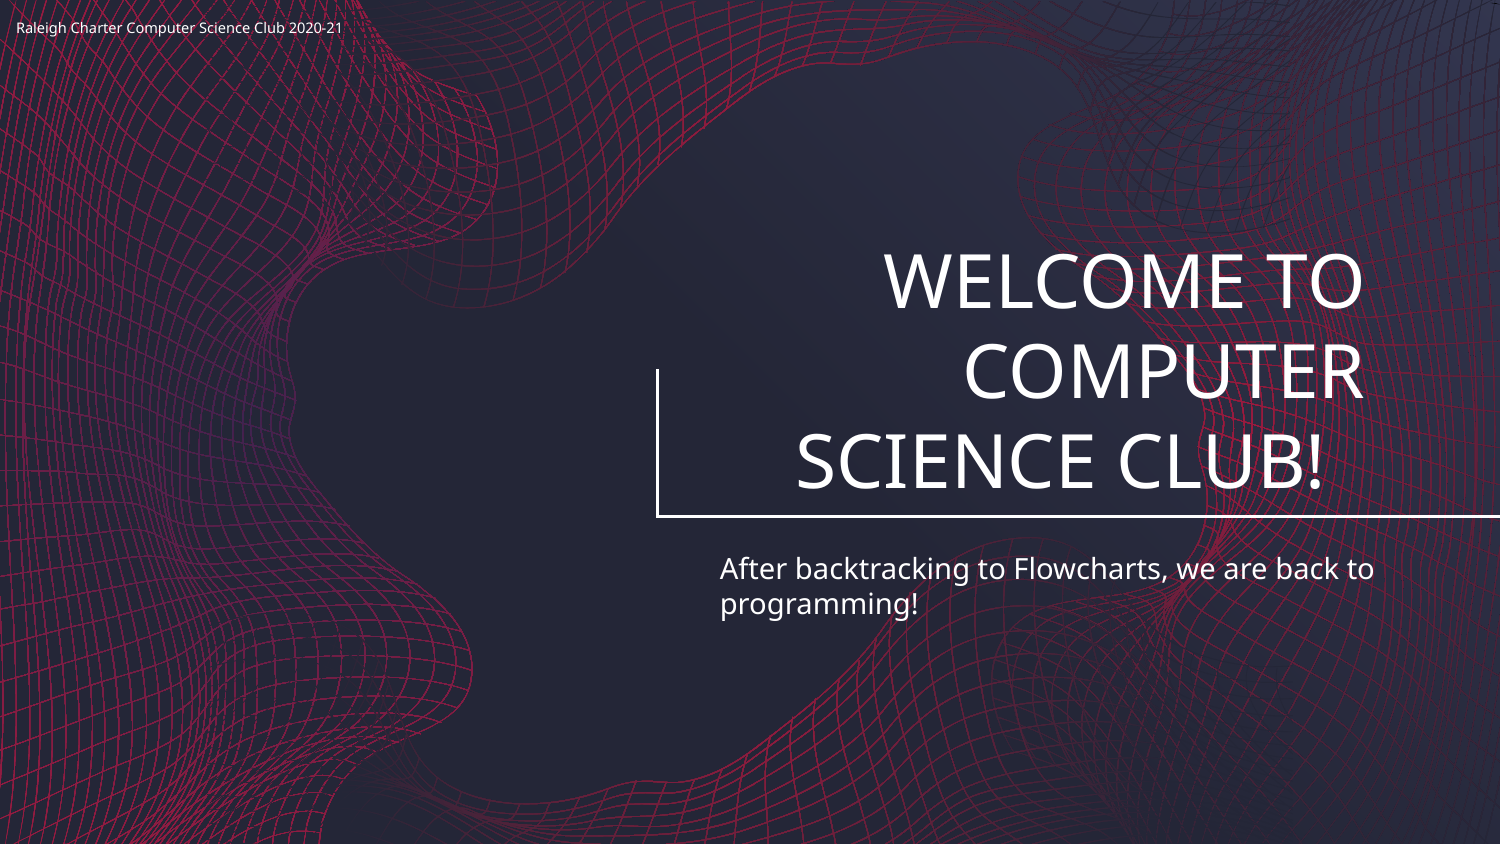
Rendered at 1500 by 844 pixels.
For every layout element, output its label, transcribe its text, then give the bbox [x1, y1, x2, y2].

title WELCOME TO COMPUTER SCIENCE CLUB! [647, 252, 1381, 486]
text_box After backtracking to Flowcharts, we are back to programming! [704, 535, 1448, 601]
